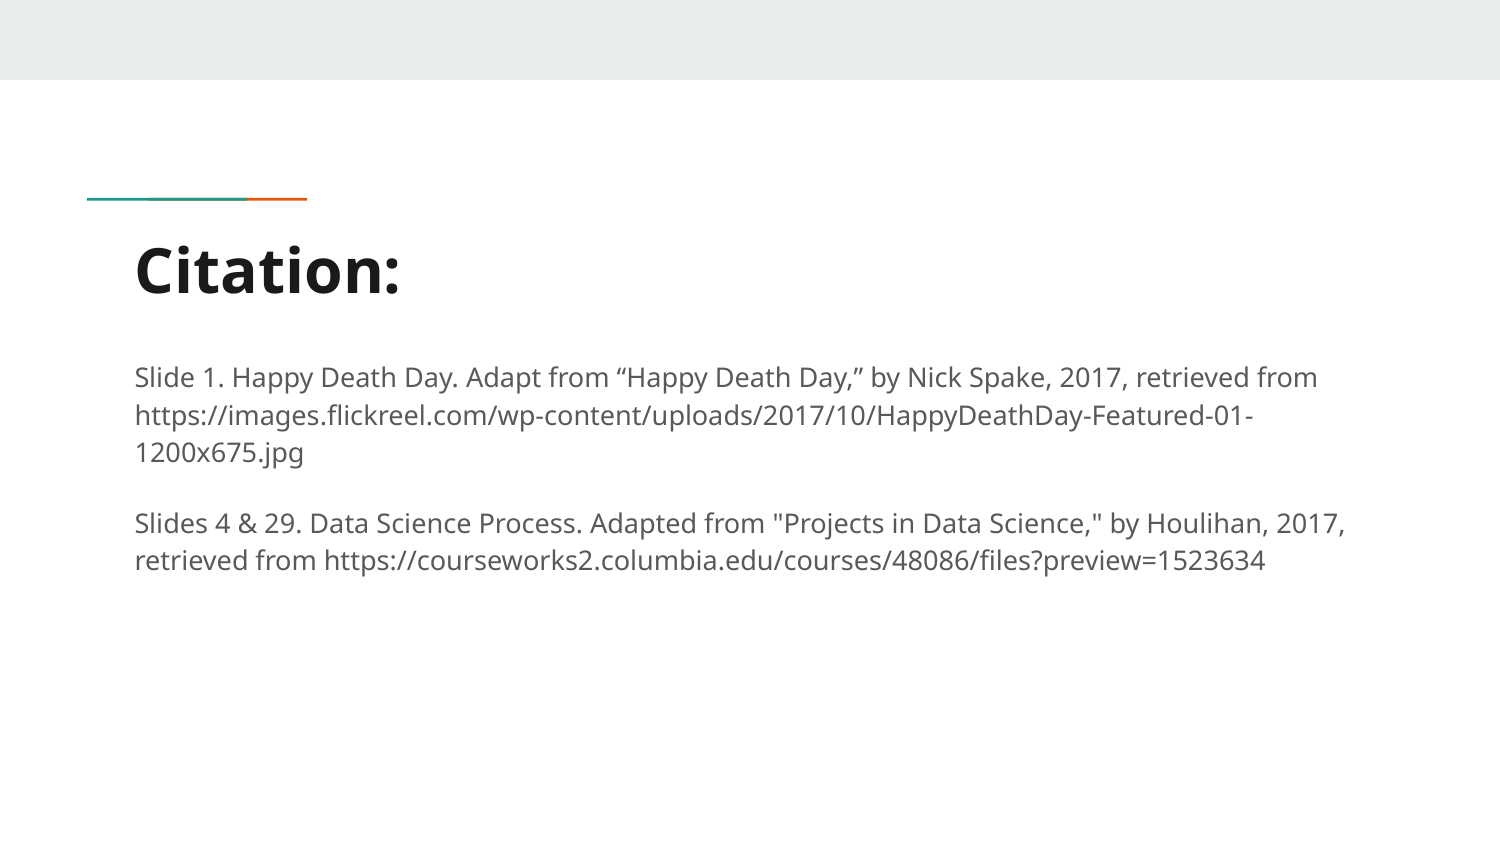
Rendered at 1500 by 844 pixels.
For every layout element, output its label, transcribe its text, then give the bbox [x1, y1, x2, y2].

title Citation: [119, 216, 1381, 305]
list Slide 1. Happy Death Day. Adapt from “Happy Death Day,” by Nick Spake, 2017, retrieved from https://images.flickreel.com/wp-content/uploads/2017/10/HappyDeathDay-Featured-01-1200x675.jpg Slides 4 & 29. Data Science Process. Adapted from "Projects in Data Science," by Houlihan, 2017, retrieved from https://courseworks2.columbia.edu/courses/48086/files?preview=1523634 [119, 341, 1381, 712]
